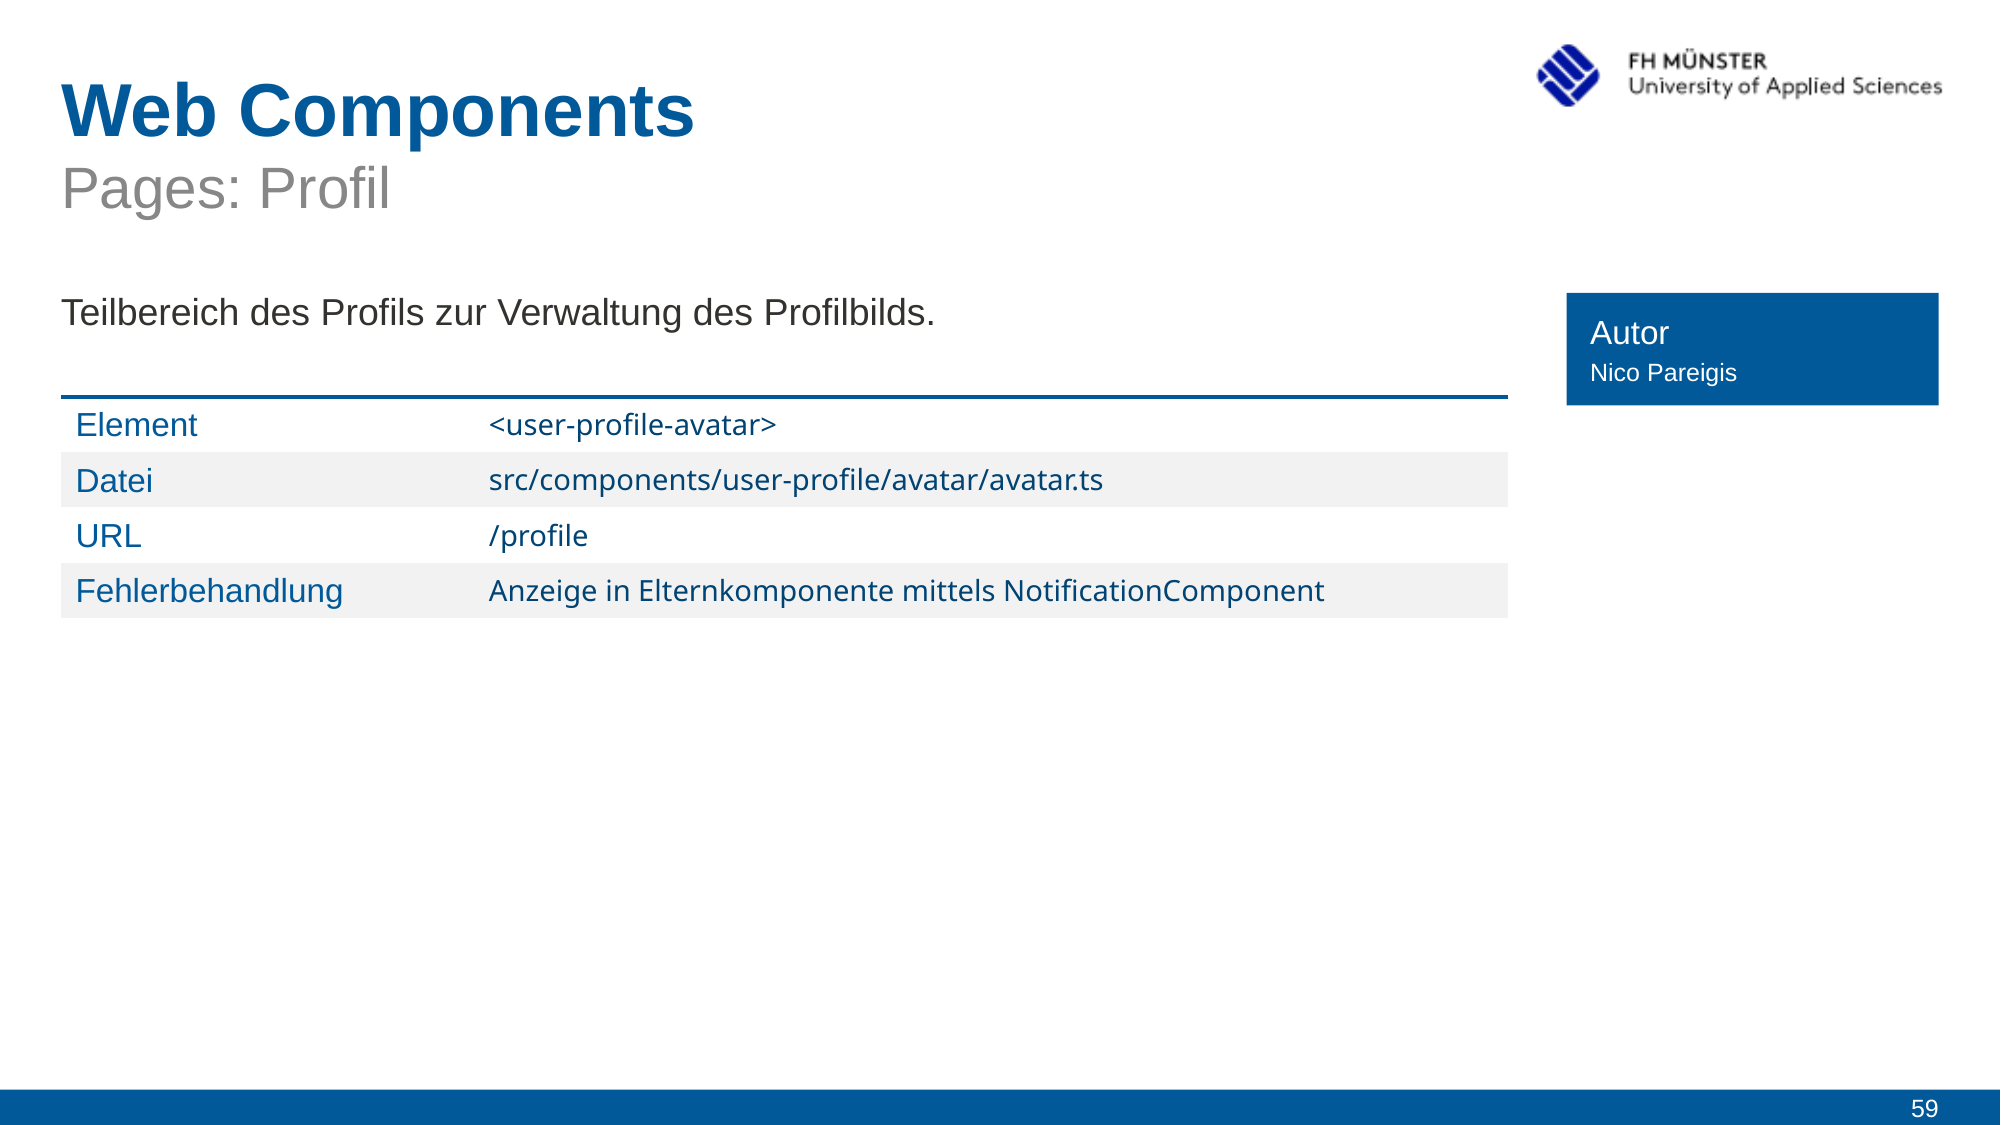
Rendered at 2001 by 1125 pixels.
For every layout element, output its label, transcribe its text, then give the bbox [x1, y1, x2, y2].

text_box Autor [1590, 311, 1916, 352]
list Pages: Profil [60, 143, 1508, 226]
table_header Element [61, 399, 474, 452]
table_cell Fehlerbehandlung [61, 563, 474, 618]
text_box Nico Pareigis [1590, 356, 1916, 387]
table_cell src/components/user-profile/avatar/avatar.ts [474, 452, 1508, 507]
table_header <user-profile-avatar> [474, 399, 1508, 452]
table_cell /profile [474, 507, 1508, 563]
text_box [1566, 292, 1939, 406]
table_cell Anzeige in Elternkomponente mittels NotificationComponent [474, 563, 1508, 618]
table_cell URL [61, 507, 474, 563]
text_box Teilbereich des Profils zur Verwaltung des Profilbilds. [60, 287, 1508, 334]
title Web Components [60, 61, 1508, 143]
table_cell Datei [61, 452, 474, 507]
